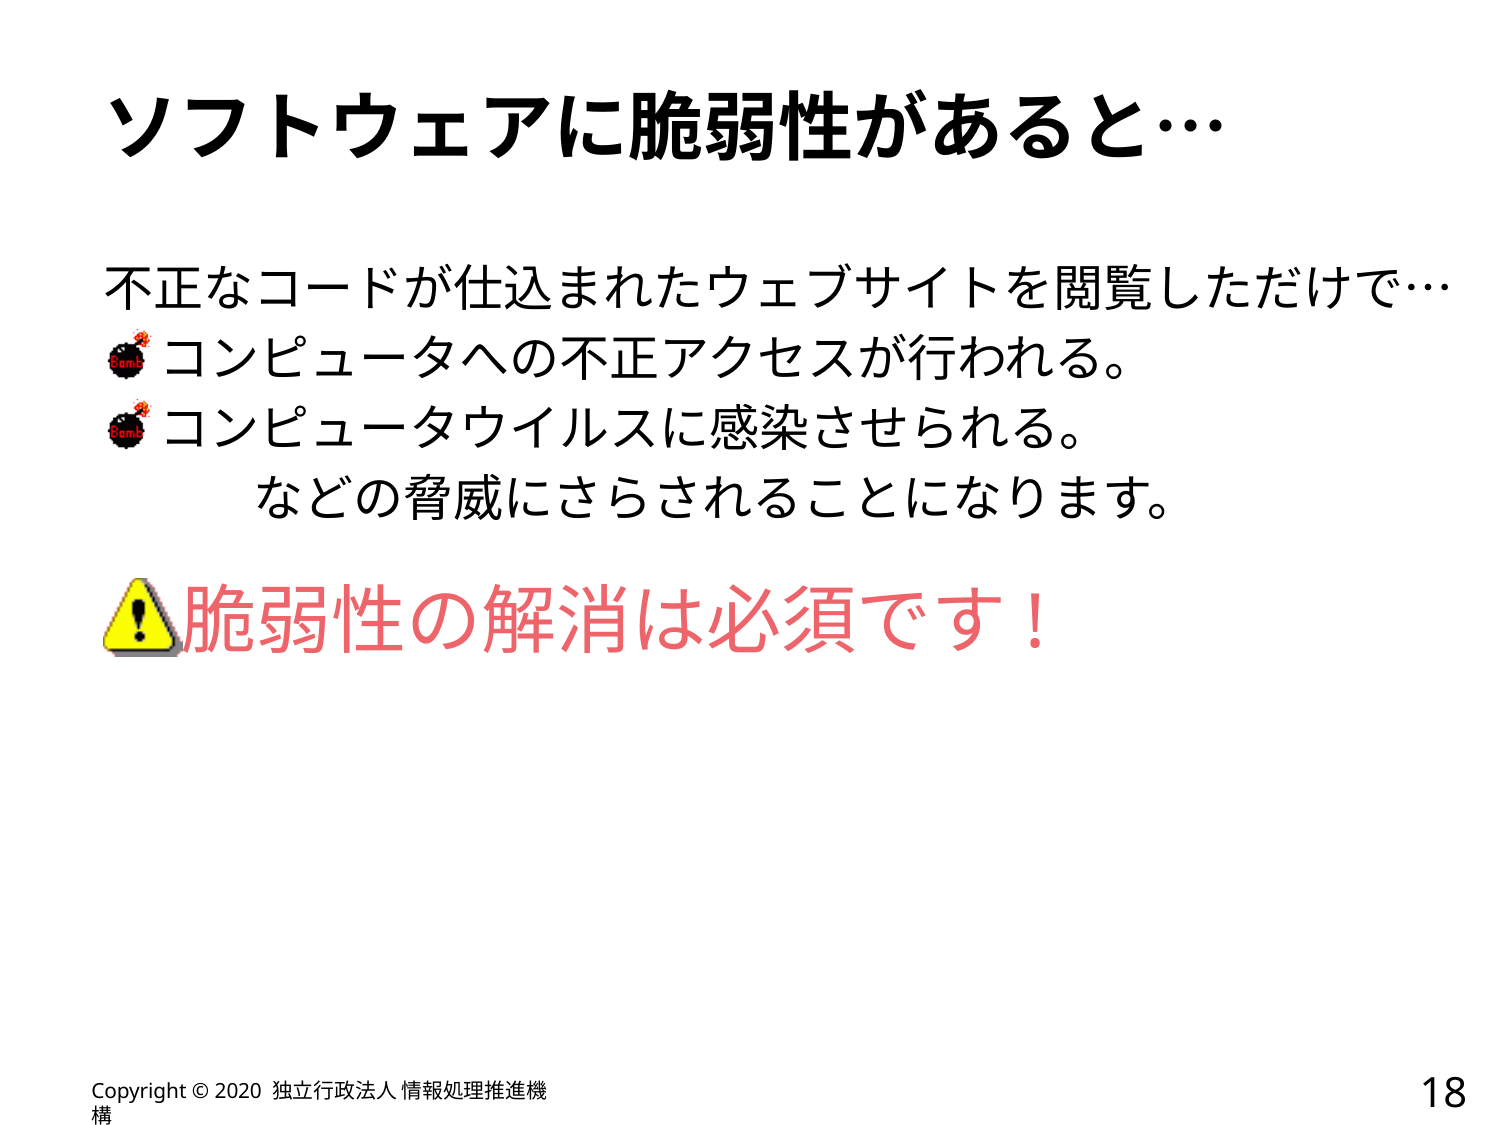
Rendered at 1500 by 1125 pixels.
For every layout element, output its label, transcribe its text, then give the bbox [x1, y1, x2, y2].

text_box 脆弱性の解消は必須です! [88, 628, 1137, 670]
picture [103, 399, 157, 453]
list 不正なコードが仕込まれたウェブサイトを閲覧しただけで… コンピュータへの不正アクセスが行われる。 コンピュータウイルスに感染させられる。 などの脅威にさらされることになります。 [88, 248, 1478, 628]
picture [103, 329, 157, 383]
picture [103, 628, 183, 657]
title ソフトウェアに脆弱性があると… [88, 42, 1258, 206]
